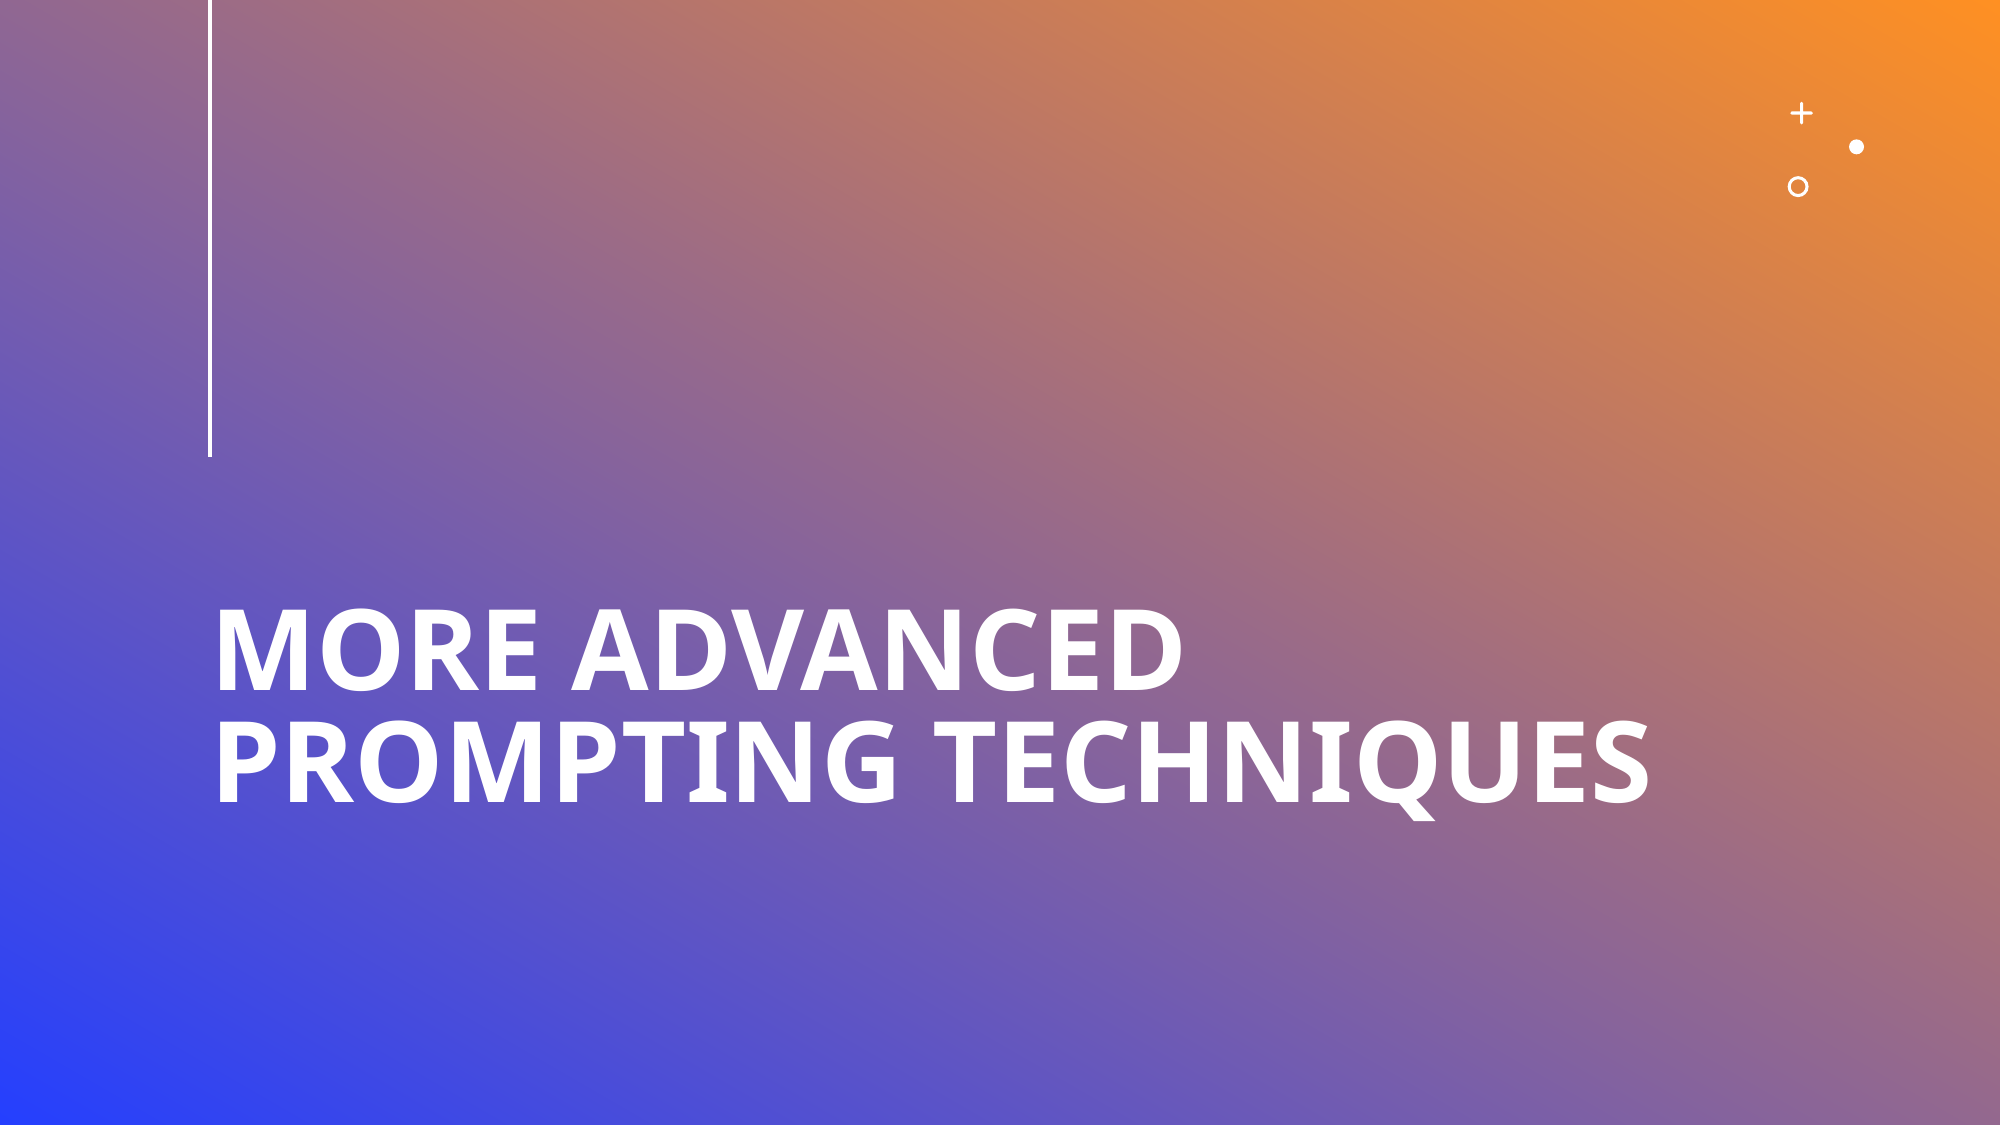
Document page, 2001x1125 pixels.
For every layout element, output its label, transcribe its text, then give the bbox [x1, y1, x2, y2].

title More advanced Prompting techniques [210, 554, 1900, 859]
